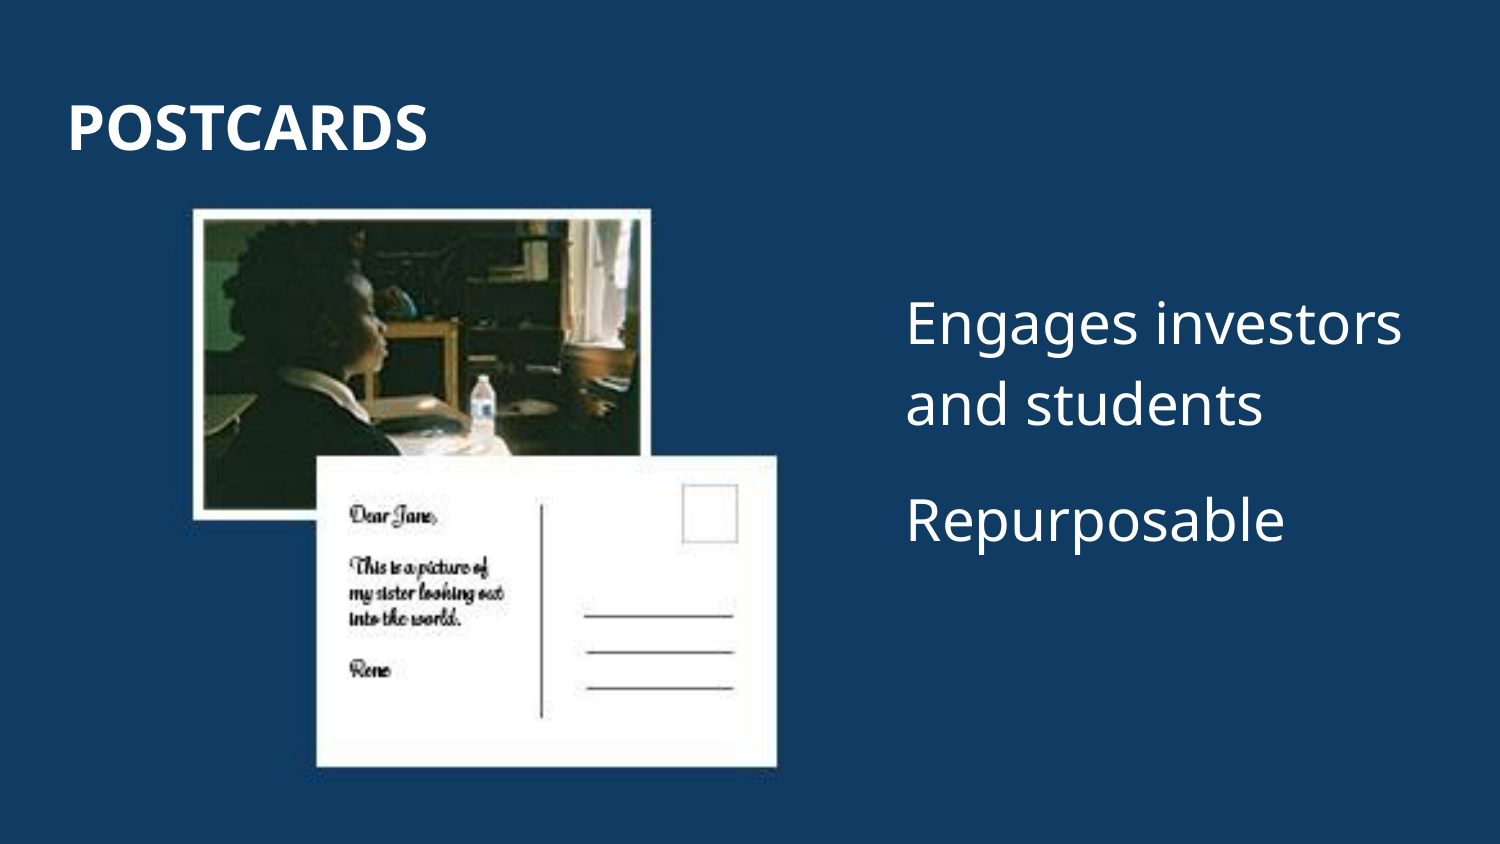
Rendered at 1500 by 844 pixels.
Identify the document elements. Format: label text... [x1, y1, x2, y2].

title POSTCARDS [51, 72, 1449, 167]
list Engages investors and students Repurposable [890, 260, 1449, 697]
picture [163, 166, 806, 809]
